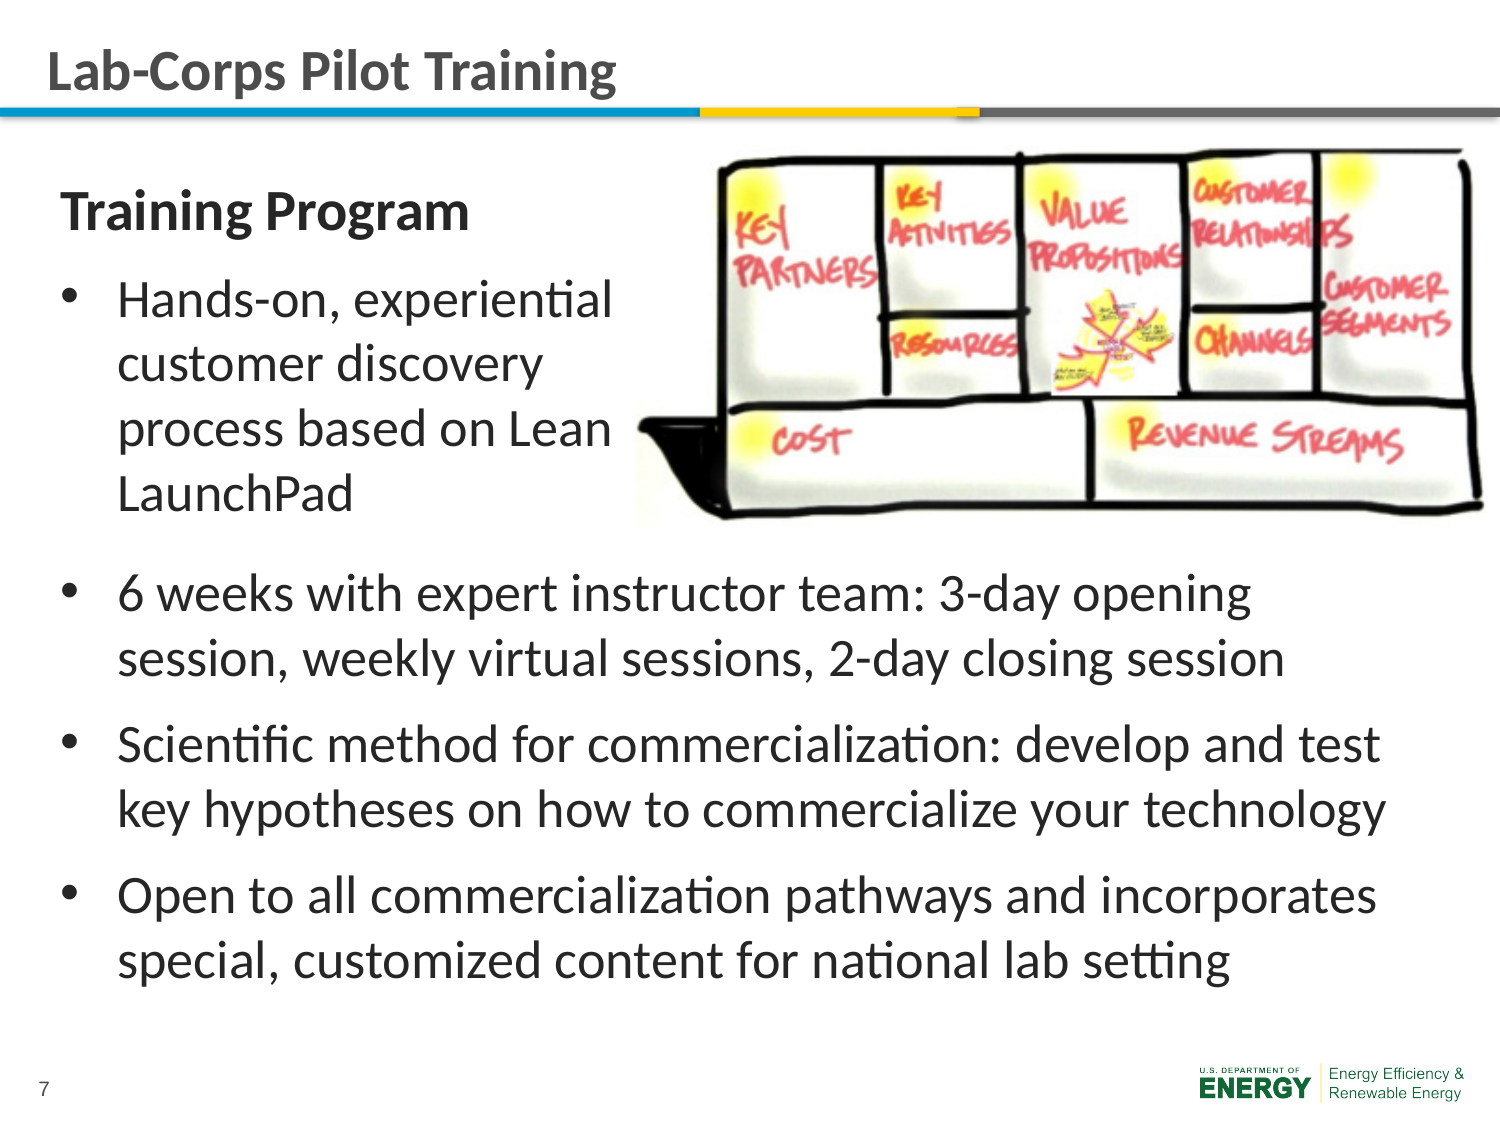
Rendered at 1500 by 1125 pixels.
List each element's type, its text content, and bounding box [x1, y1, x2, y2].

title Lab-Corps Pilot Training [32, 0, 1464, 134]
picture [619, 145, 1488, 528]
picture [1200, 1063, 1464, 1103]
text_box 6 weeks with expert instructor team: 3-day opening session, weekly virtual sessions, 2-day closing session Scientific method for commercialization: develop and test key hypotheses on how to commercialize your technology Open to all commercialization pathways and incorporates special, customized content for national lab setting [45, 550, 1425, 997]
text_box Training Program Hands-on, experiential customer discovery process based on Lean LaunchPad [45, 164, 615, 531]
